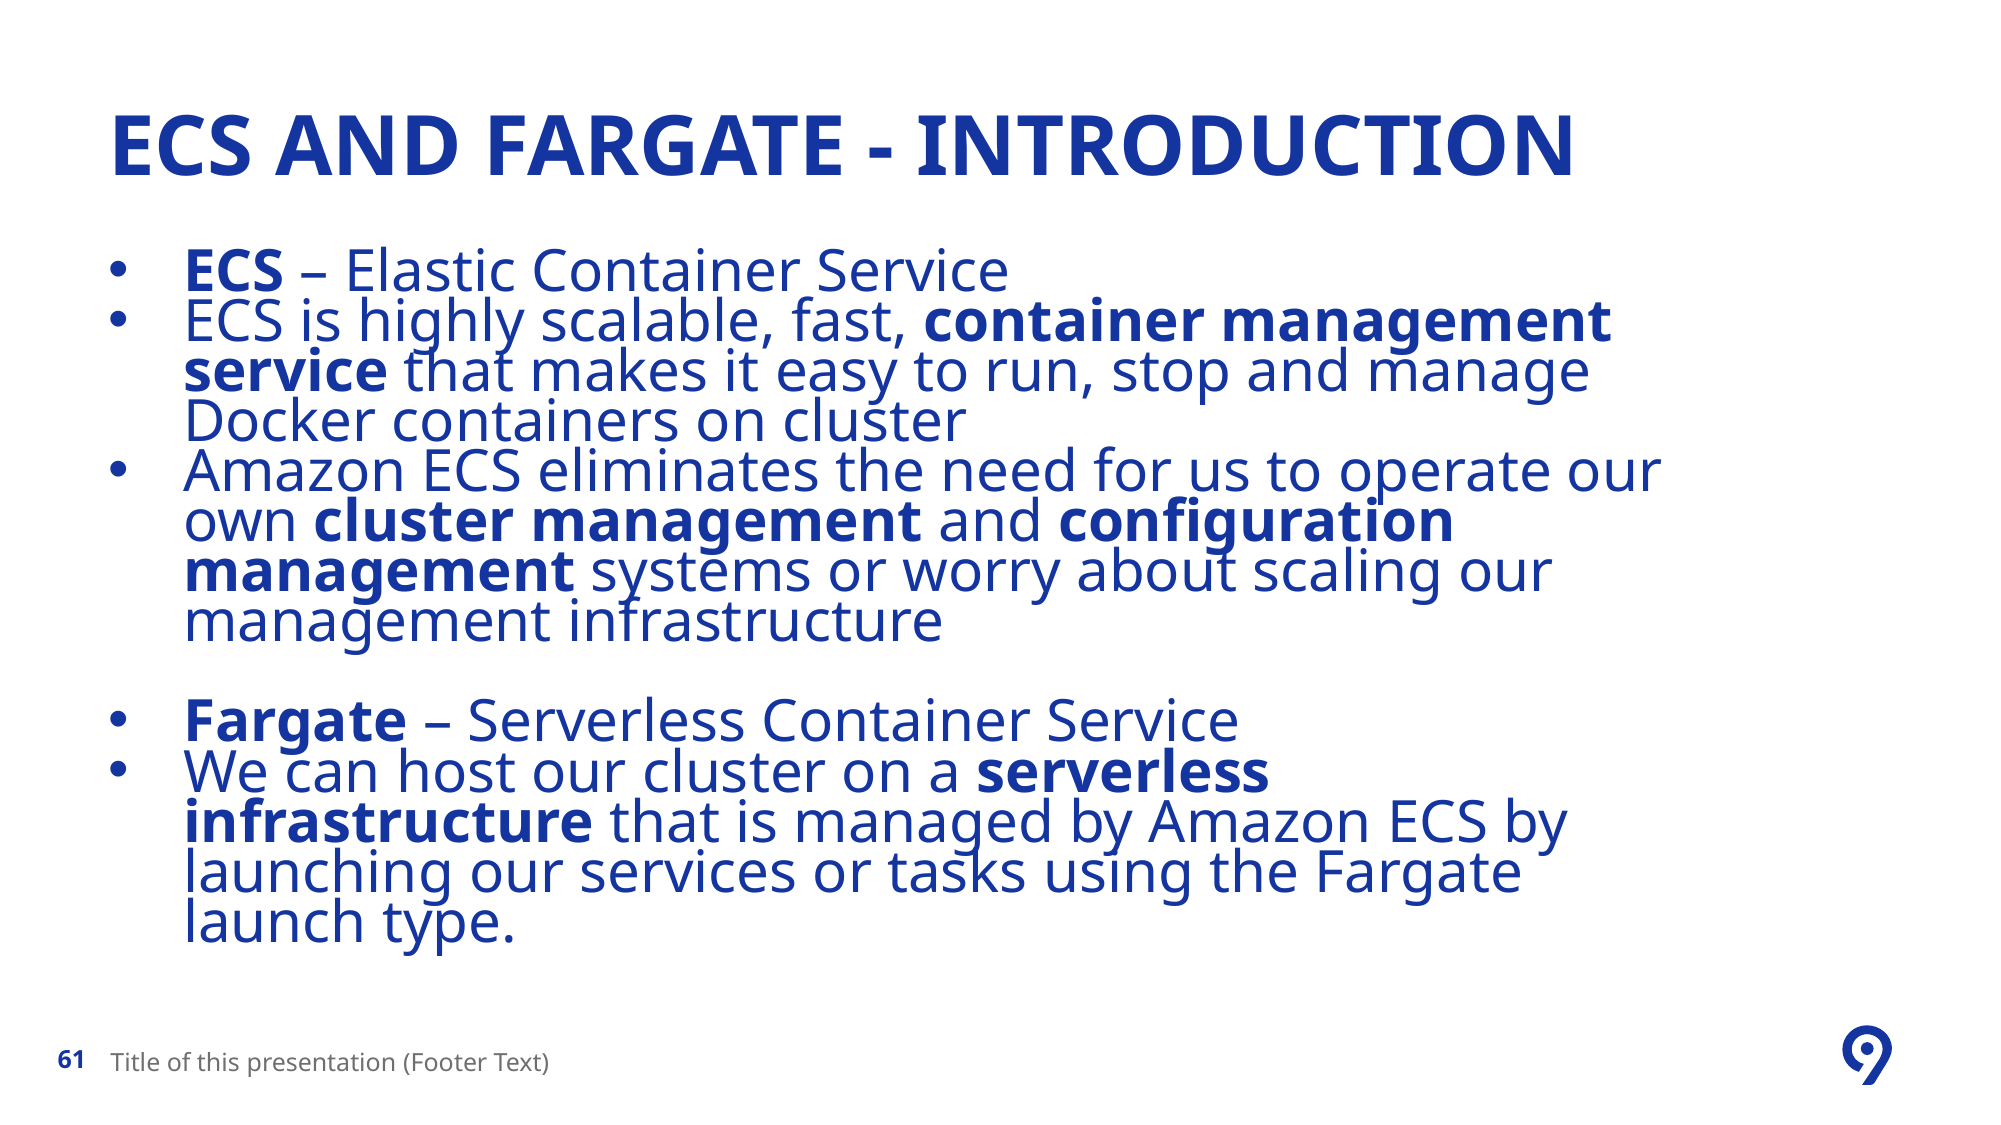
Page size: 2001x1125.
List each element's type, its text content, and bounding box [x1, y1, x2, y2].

list ECS – Elastic Container Service ECS is highly scalable, fast, container management service that makes it easy to run, stop and manage Docker containers on cluster Amazon ECS eliminates the need for us to operate our own cluster management and configuration management systems or worry about scaling our management infrastructure Fargate – Serverless Container Service We can host our cluster on a serverless infrastructure that is managed by Amazon ECS by launching our services or tasks using the Fargate launch type. [108, 253, 1675, 988]
slide_number 61 [57, 1045, 103, 1077]
footer Title of this presentation (Footer Text) [110, 1045, 1573, 1077]
title ECS and Fargate - Introduction [108, 84, 1865, 225]
